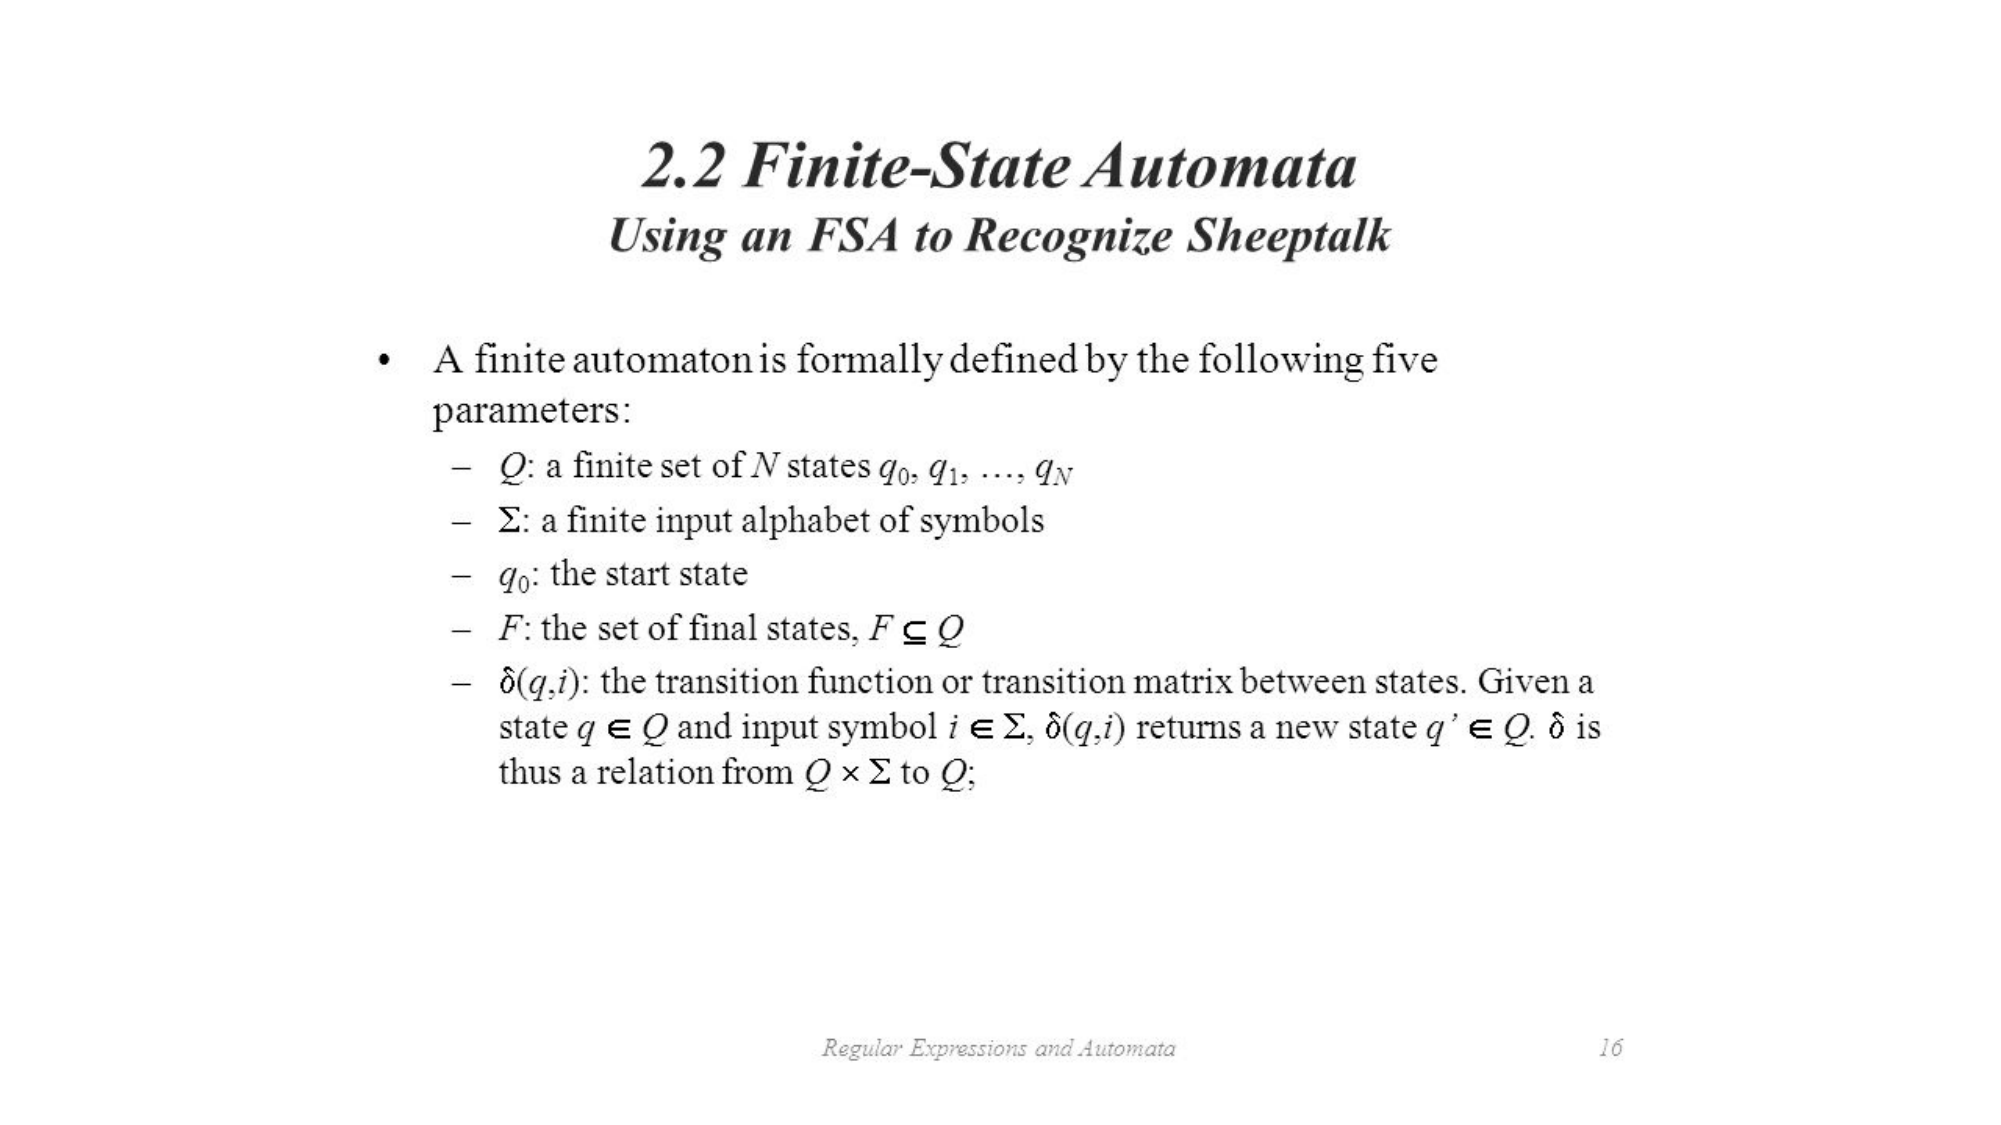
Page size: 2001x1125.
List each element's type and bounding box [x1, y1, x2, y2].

picture [249, 0, 1751, 1125]
